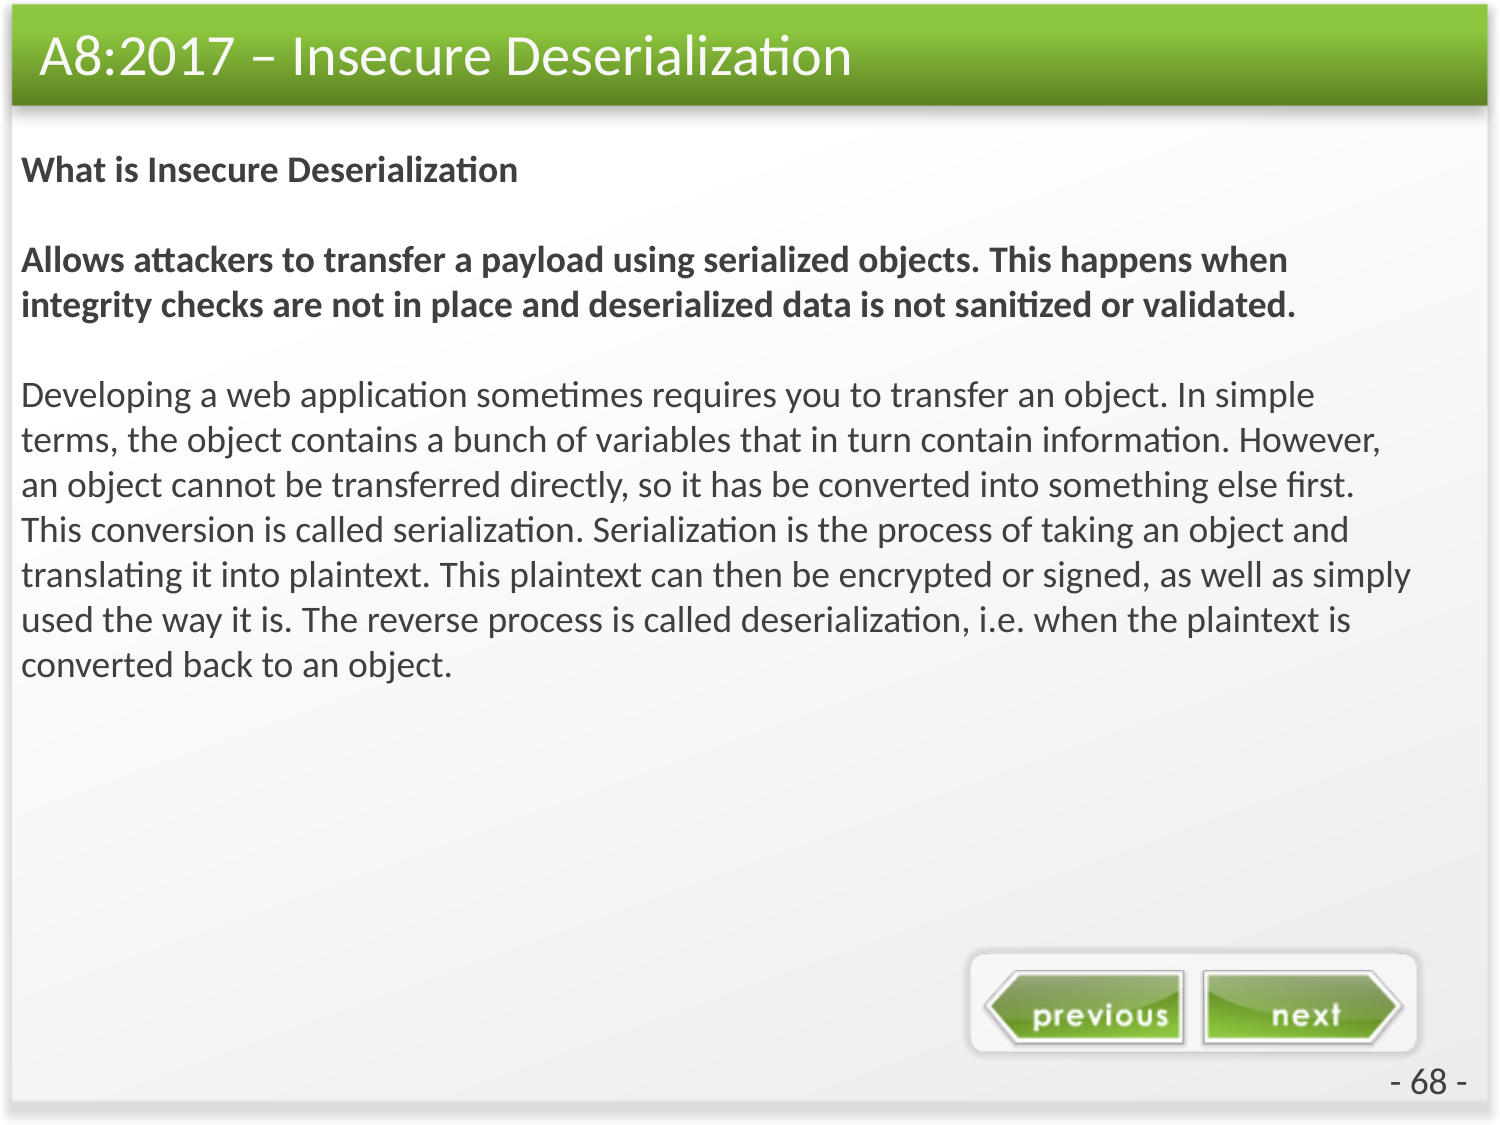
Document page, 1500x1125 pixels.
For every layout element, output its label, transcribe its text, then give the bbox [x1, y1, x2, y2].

picture [0, 0, 1500, 1125]
text_box What is Insecure Deserialization Allows attackers to transfer a payload using serialized objects. This happens when integrity checks are not in place and deserialized data is not sanitized or validated. Developing a web application sometimes requires you to transfer an object. In simple terms, the object contains a bunch of variables that in turn contain information. However, an object cannot be transferred directly, so it has be converted into something else first. This conversion is called serialization. Serialization is the process of taking an object and translating it into plaintext. This plaintext can then be encrypted or signed, as well as simply used the way it is. The reverse process is called deserialization, i.e. when the plaintext is converted back to an object. [6, 137, 1438, 738]
title A8:2017 – Insecure Deserialization [24, 10, 1475, 99]
slide_number - 68 - [1374, 1050, 1488, 1088]
